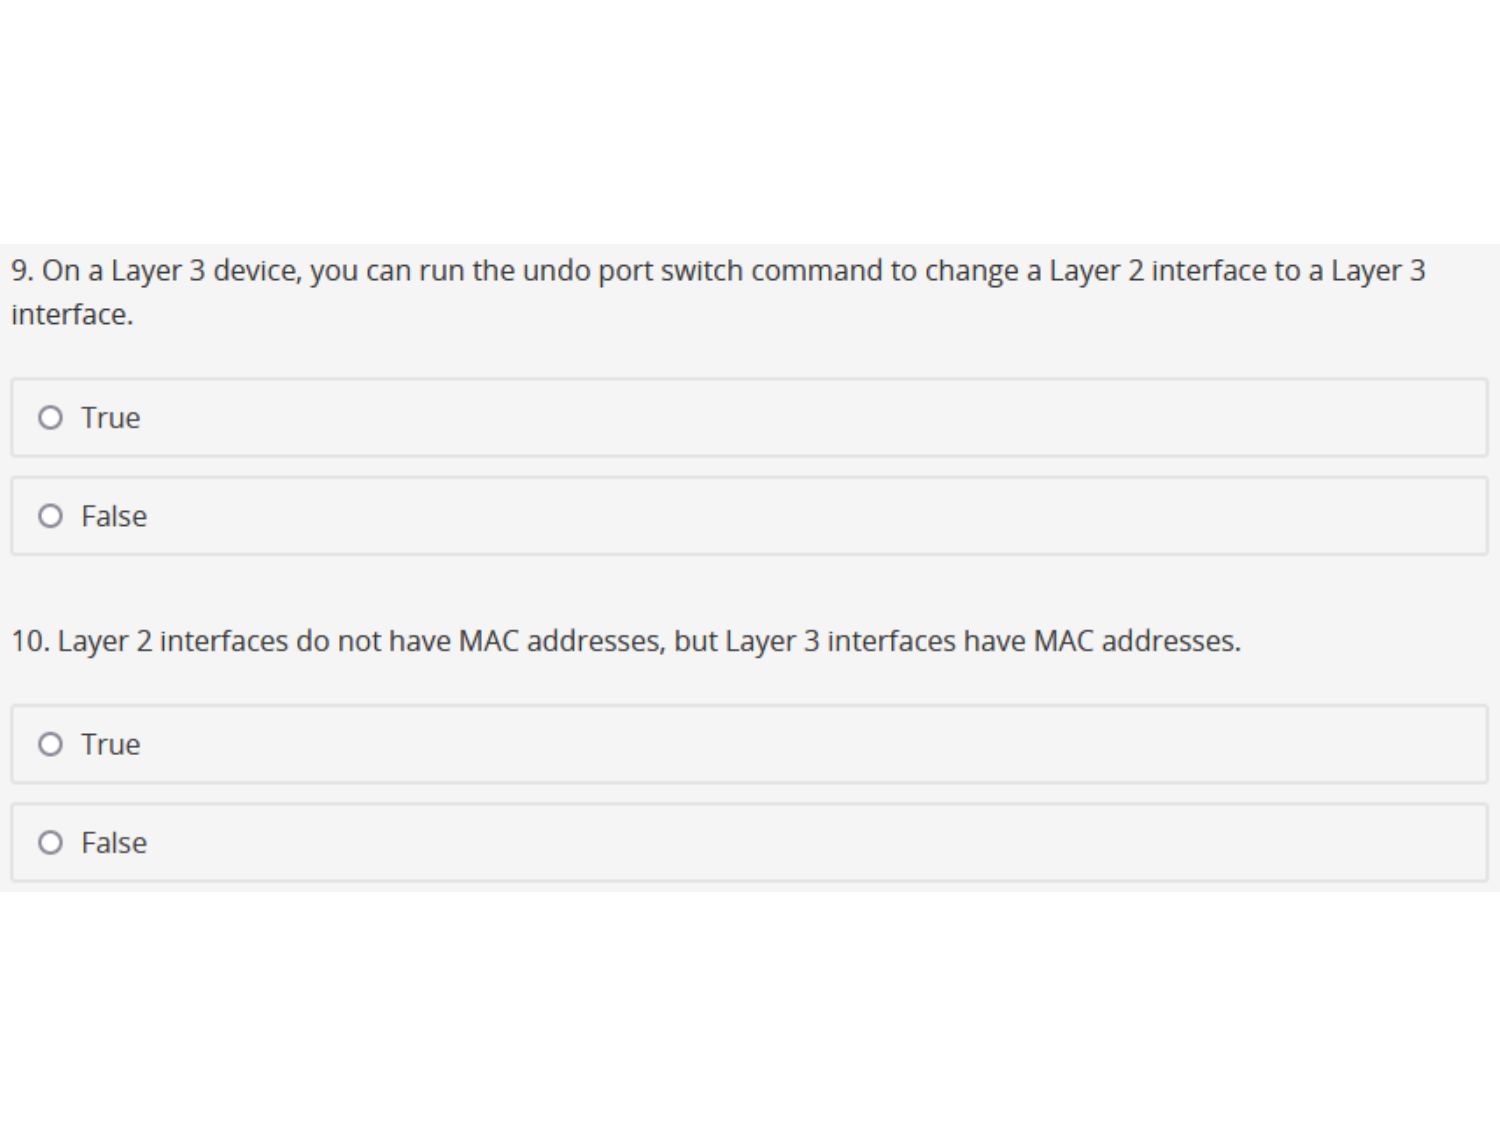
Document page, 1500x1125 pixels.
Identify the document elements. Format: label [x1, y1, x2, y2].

list [0, 244, 1500, 892]
